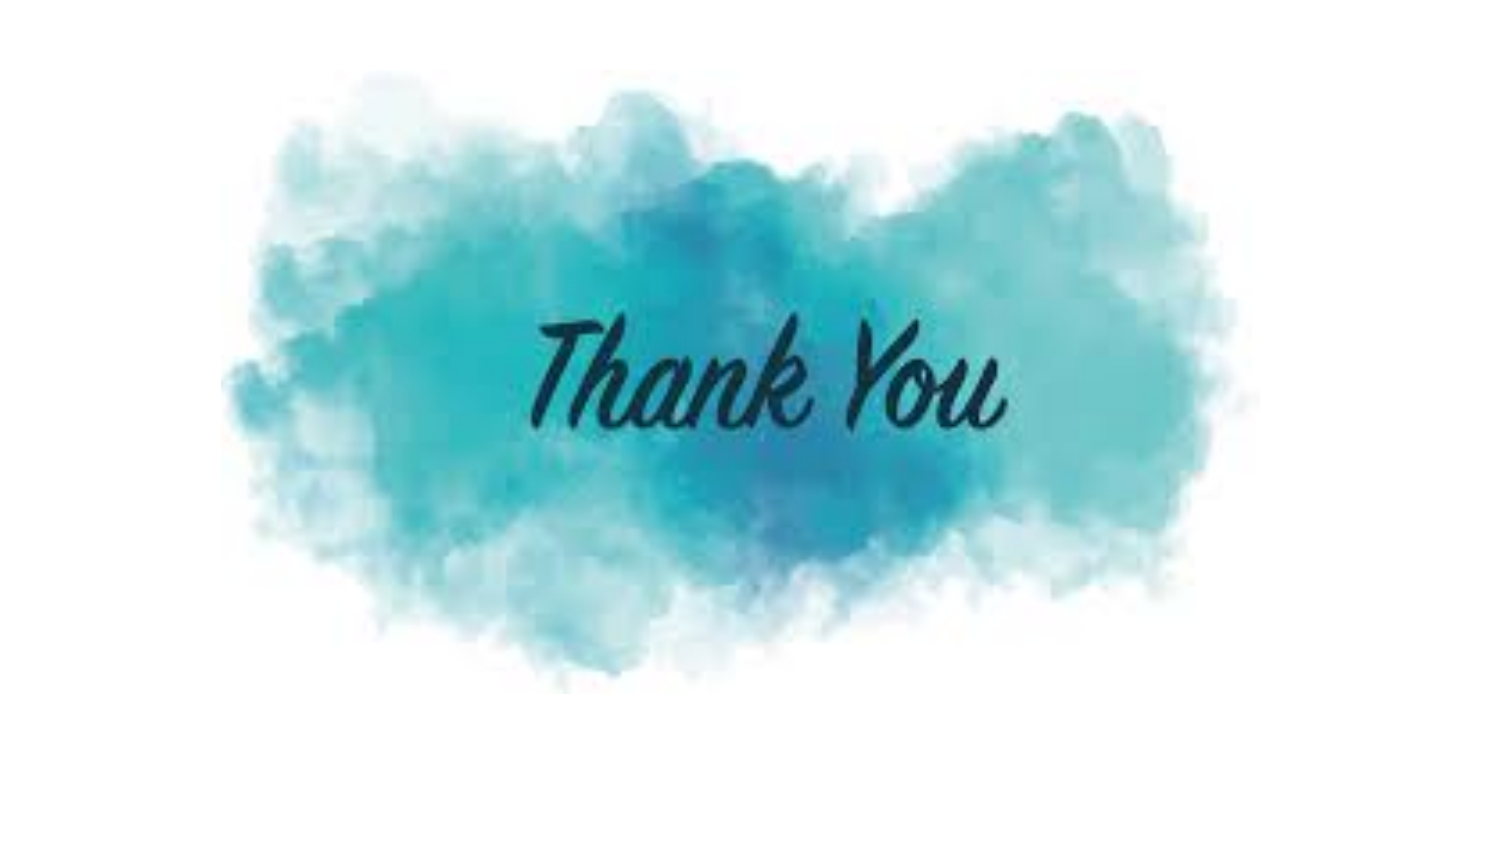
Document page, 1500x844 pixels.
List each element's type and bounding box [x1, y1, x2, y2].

picture [221, 70, 1260, 694]
